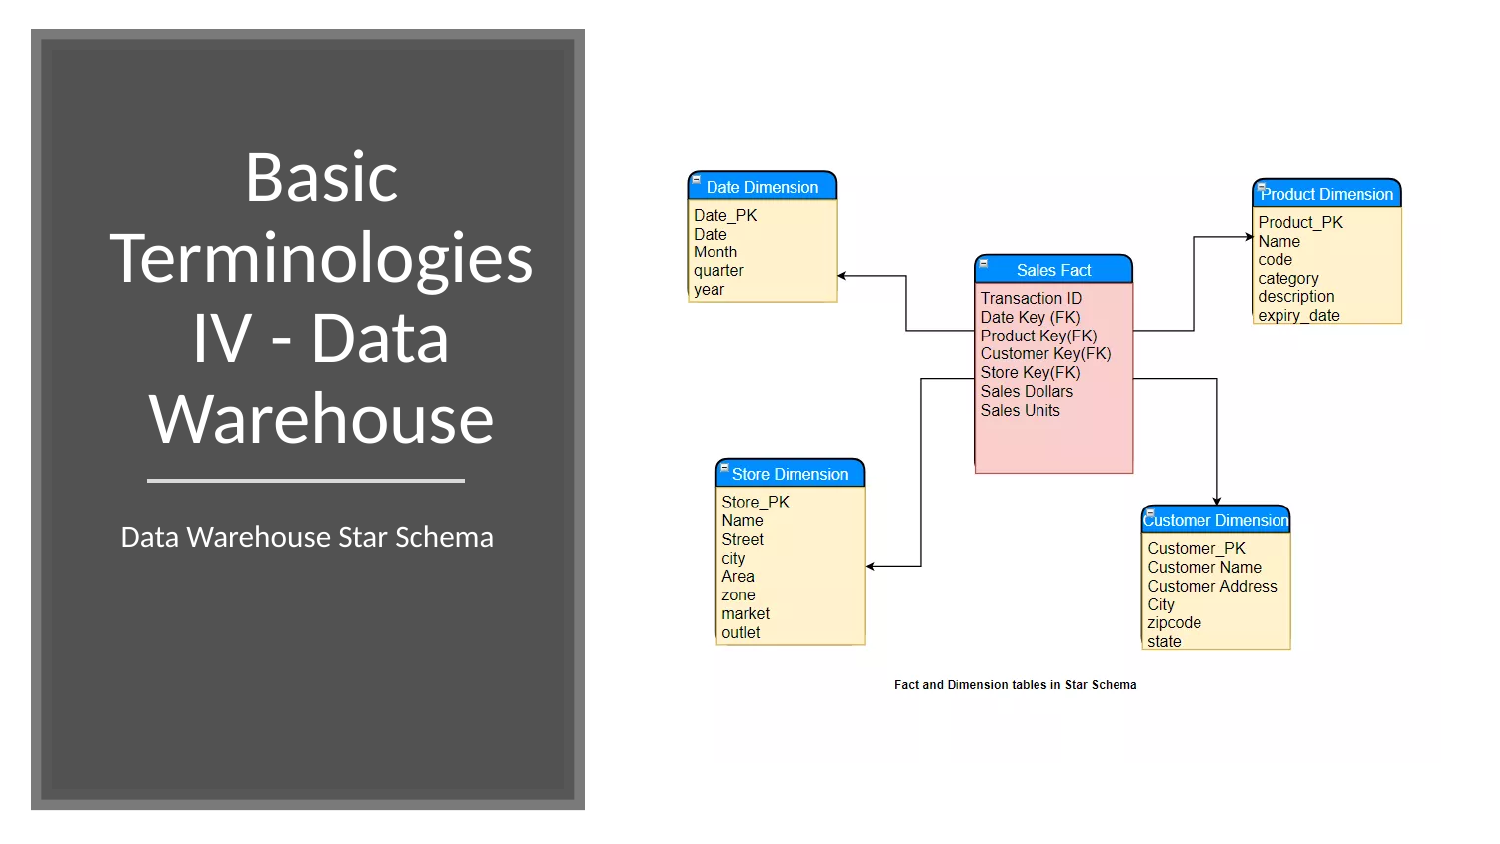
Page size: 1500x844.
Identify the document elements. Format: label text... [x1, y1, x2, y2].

picture [633, 81, 1441, 764]
title Basic Terminologies IV - Data Warehouse [82, 112, 561, 468]
text_box [41, 39, 575, 800]
list Data Warehouse Star Schema [82, 513, 533, 701]
